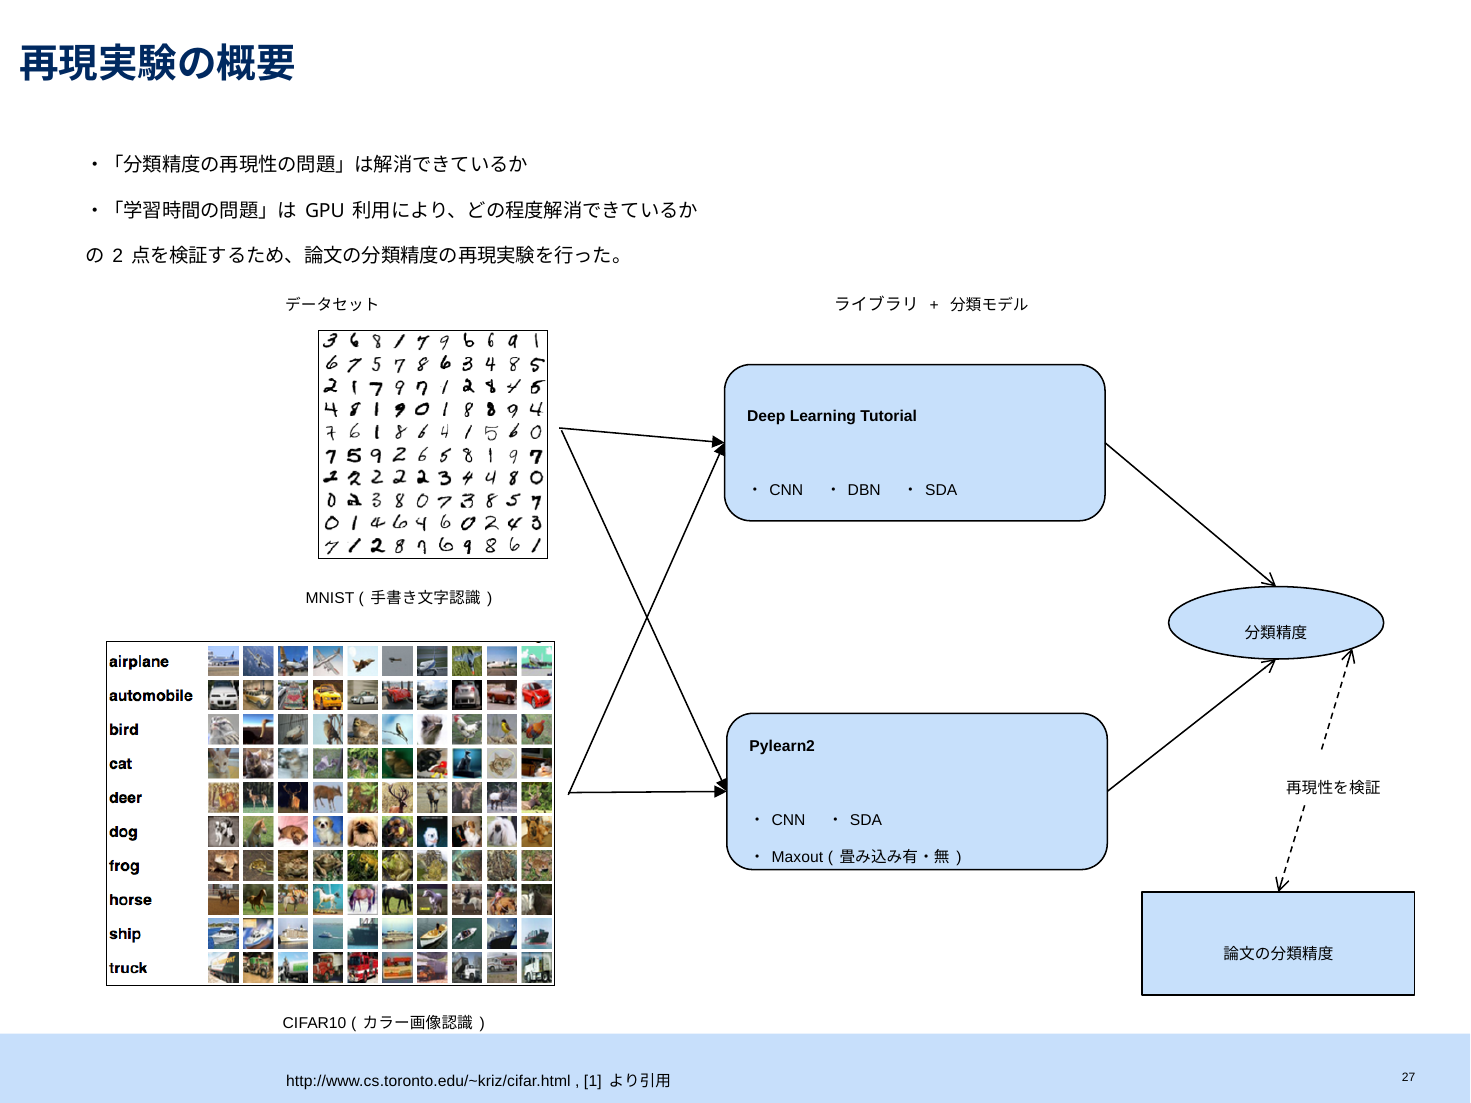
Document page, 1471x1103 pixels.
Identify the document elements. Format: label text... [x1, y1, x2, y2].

picture [318, 330, 549, 559]
picture [105, 641, 556, 986]
text_box Pylearn2 ・CNN ・SDA ・Maxout (畳み込み有・無) [726, 713, 1108, 870]
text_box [567, 451, 725, 790]
slide_number 26 [1401, 1055, 1435, 1081]
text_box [1106, 658, 1272, 792]
text_box 論文の分類精度 [1142, 892, 1415, 996]
text_box ライブラリ + 分類モデル [819, 266, 1044, 322]
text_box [1278, 648, 1353, 893]
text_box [1104, 442, 1277, 587]
text_box Deep Learning Tutorial ・CNN ・DBN ・SDA [724, 364, 1106, 521]
text_box ・「分類精度の再現性の問題」は解消できているか ・「学習時間の問題」はGPU利用により、どの程度解消できているか の2点を検証するため、論文の分類精度の再現実験を行った。 [85, 130, 1471, 267]
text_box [558, 427, 725, 443]
text_box http://www.cs.toronto.edu/~kriz/cifar.html , [1]より引用 [271, 1045, 687, 1098]
text_box CIFAR10 (カラー画像認識) [267, 993, 500, 1040]
text_box 分類精度 [1168, 586, 1384, 657]
title 再現実験の概要 [19, 37, 1434, 86]
text_box データセット [270, 269, 395, 322]
text_box MNIST (手書き文字認識) [290, 562, 508, 615]
text_box 再現性を検証 [1357, 752, 1396, 804]
